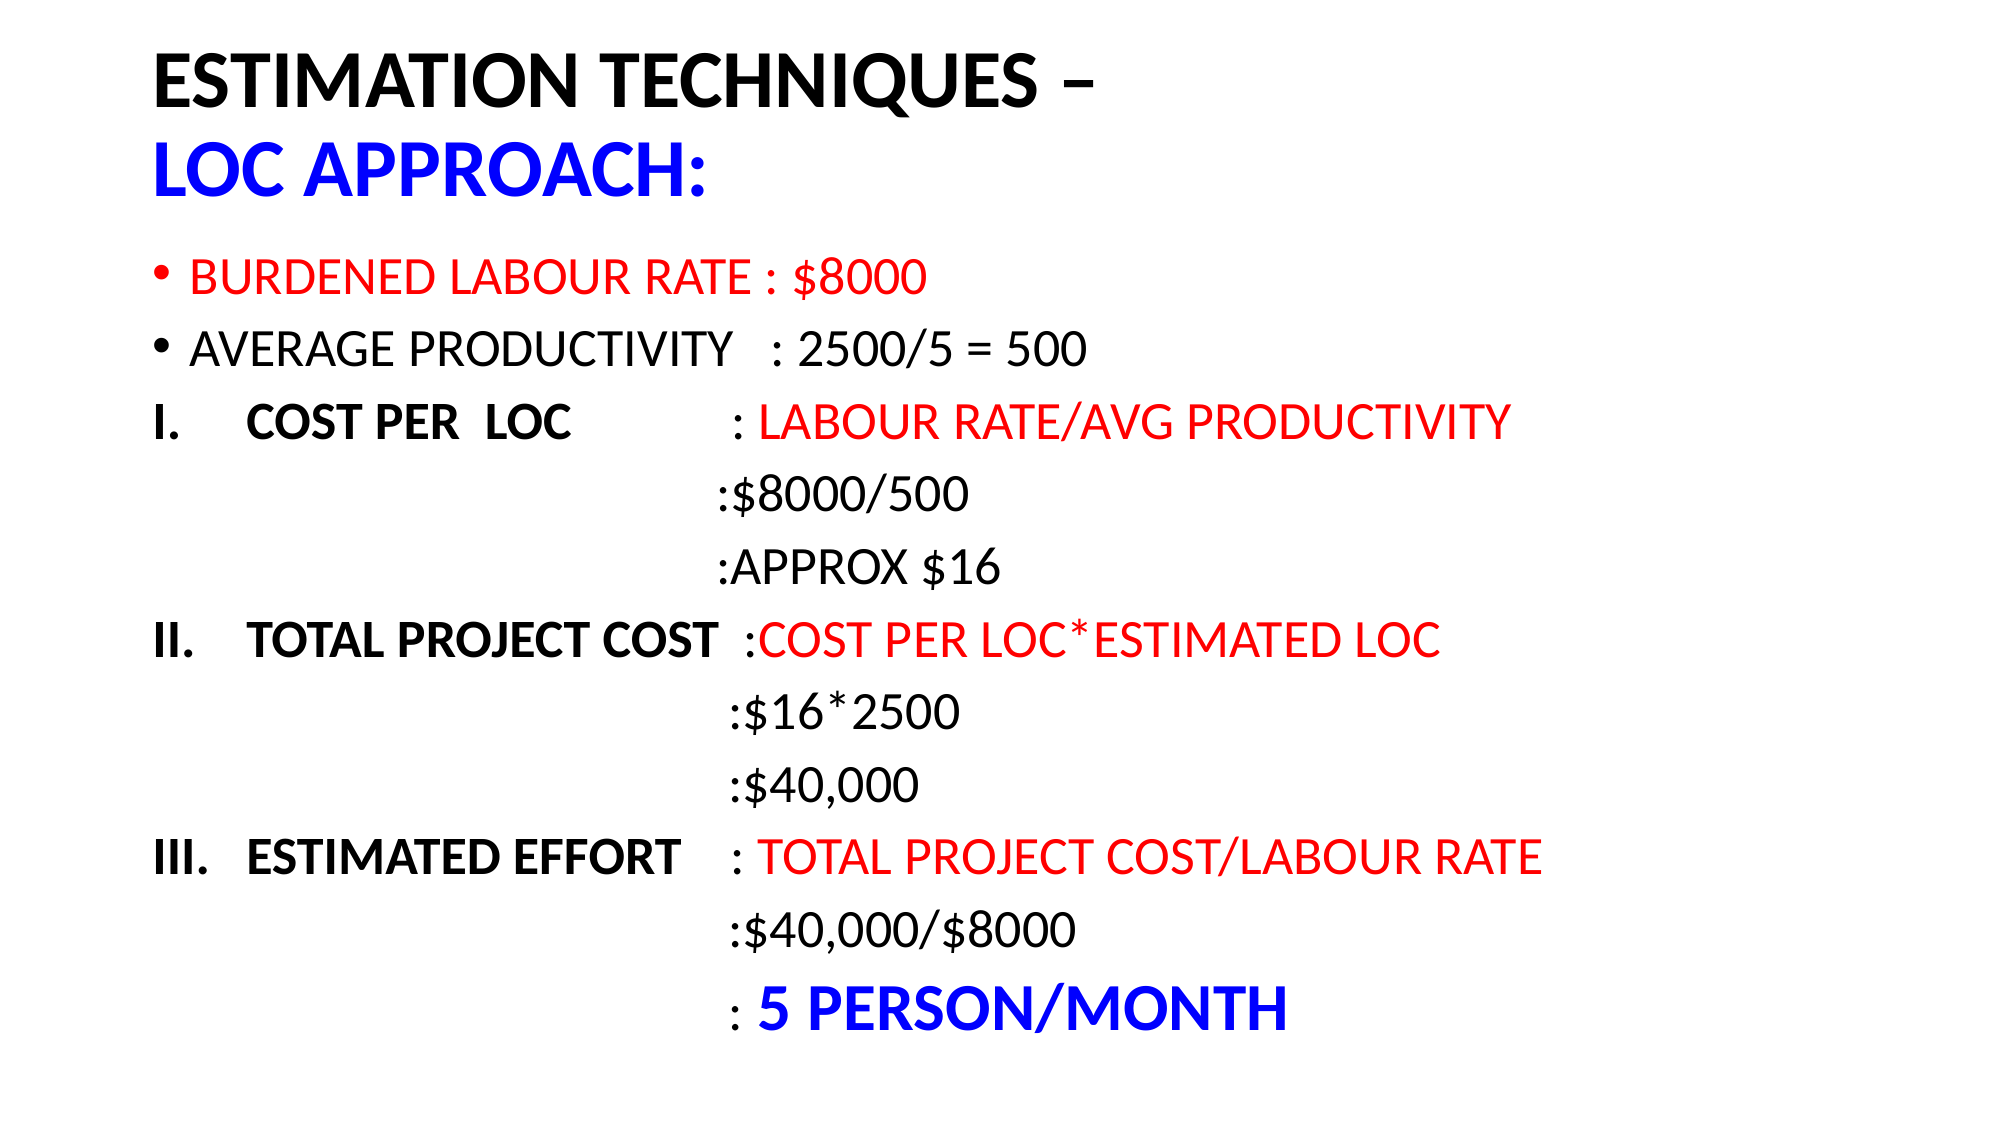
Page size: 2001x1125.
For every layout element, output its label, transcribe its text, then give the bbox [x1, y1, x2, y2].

title ESTIMATION TECHNIQUES – LOC APPROACH: [137, 59, 1156, 191]
list BURDENED LABOUR RATE : $8000 AVERAGE PRODUCTIVITY : 2500/5 = 500 COST PER LOC : LABOUR RATE/AVG PRODUCTIVITY :$8000/500 :APPROX $16 TOTAL PROJECT COST :COST PER LOC*ESTIMATED LOC :$16*2500 :$40,000 ESTIMATED EFFORT : TOTAL PROJECT COST/LABOUR RATE :$40,000/$8000 : 5 PERSON/MONTH [137, 245, 1863, 1066]
